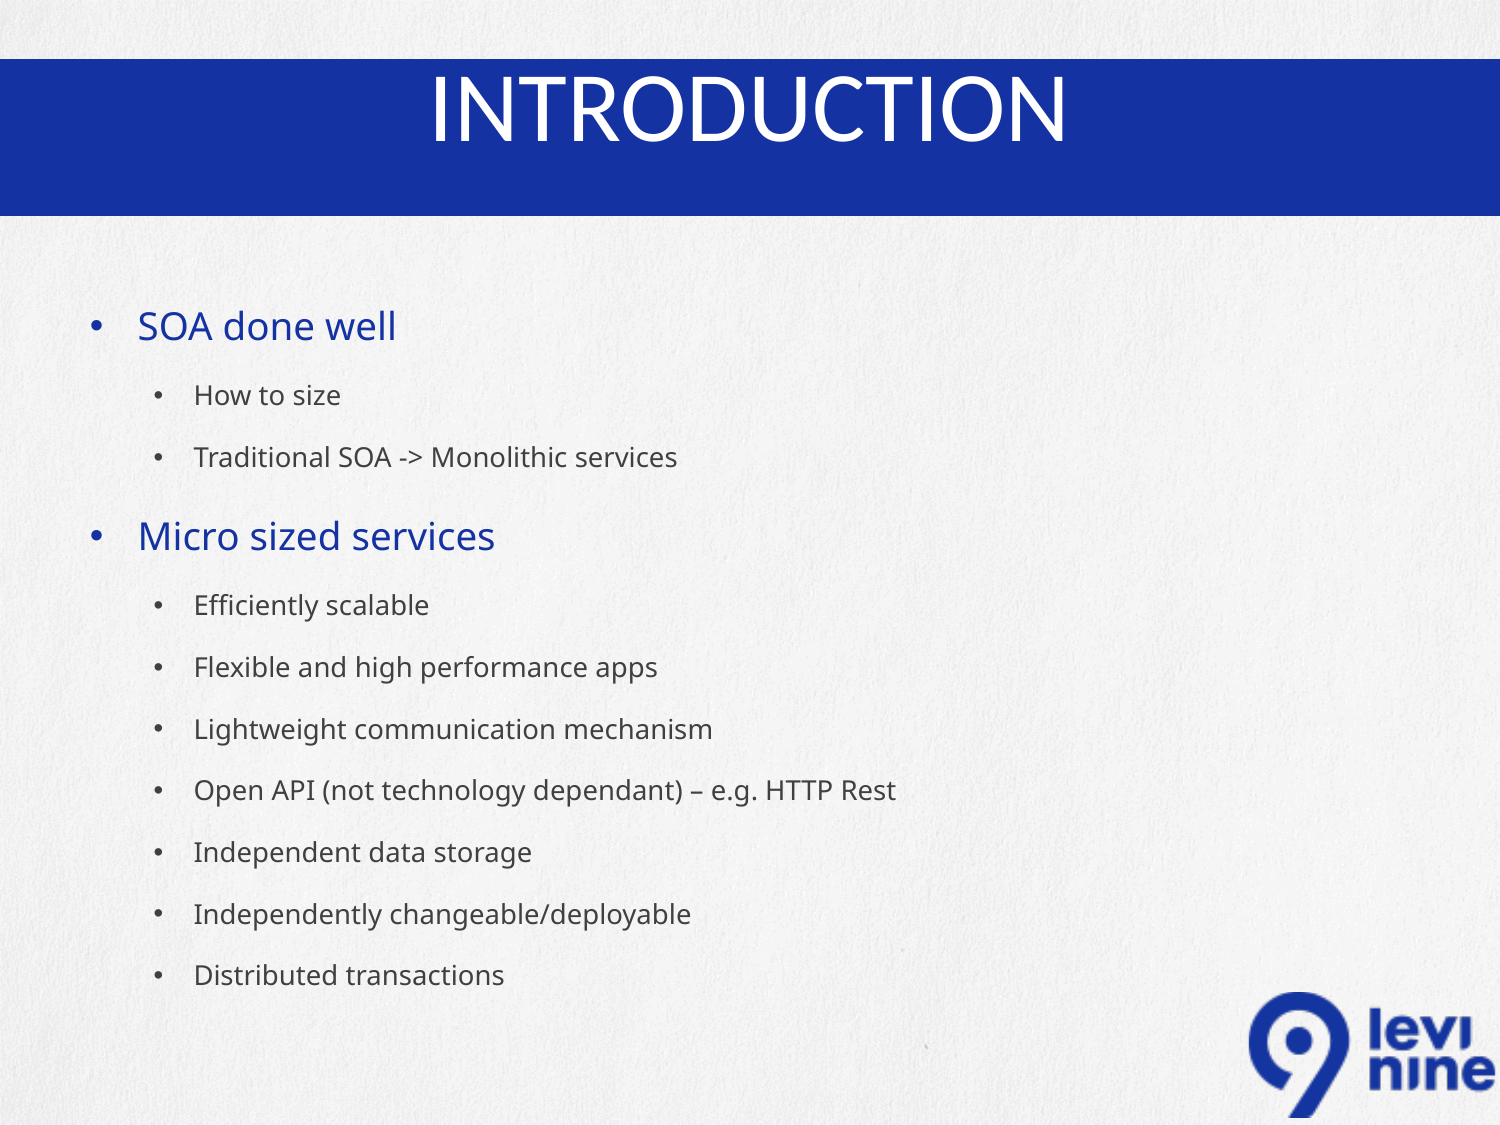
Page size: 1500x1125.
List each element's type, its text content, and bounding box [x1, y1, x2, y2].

picture [1247, 992, 1498, 1118]
title Introduction [0, 59, 1500, 216]
list SOA done well How to size Traditional SOA -> Monolithic services Micro sized services Efficiently scalable Flexible and high performance apps Lightweight communication mechanism Open API (not technology dependant) – e.g. HTTP Rest Independent data storage Independently changeable/deployable Distributed transactions [75, 265, 1425, 1004]
